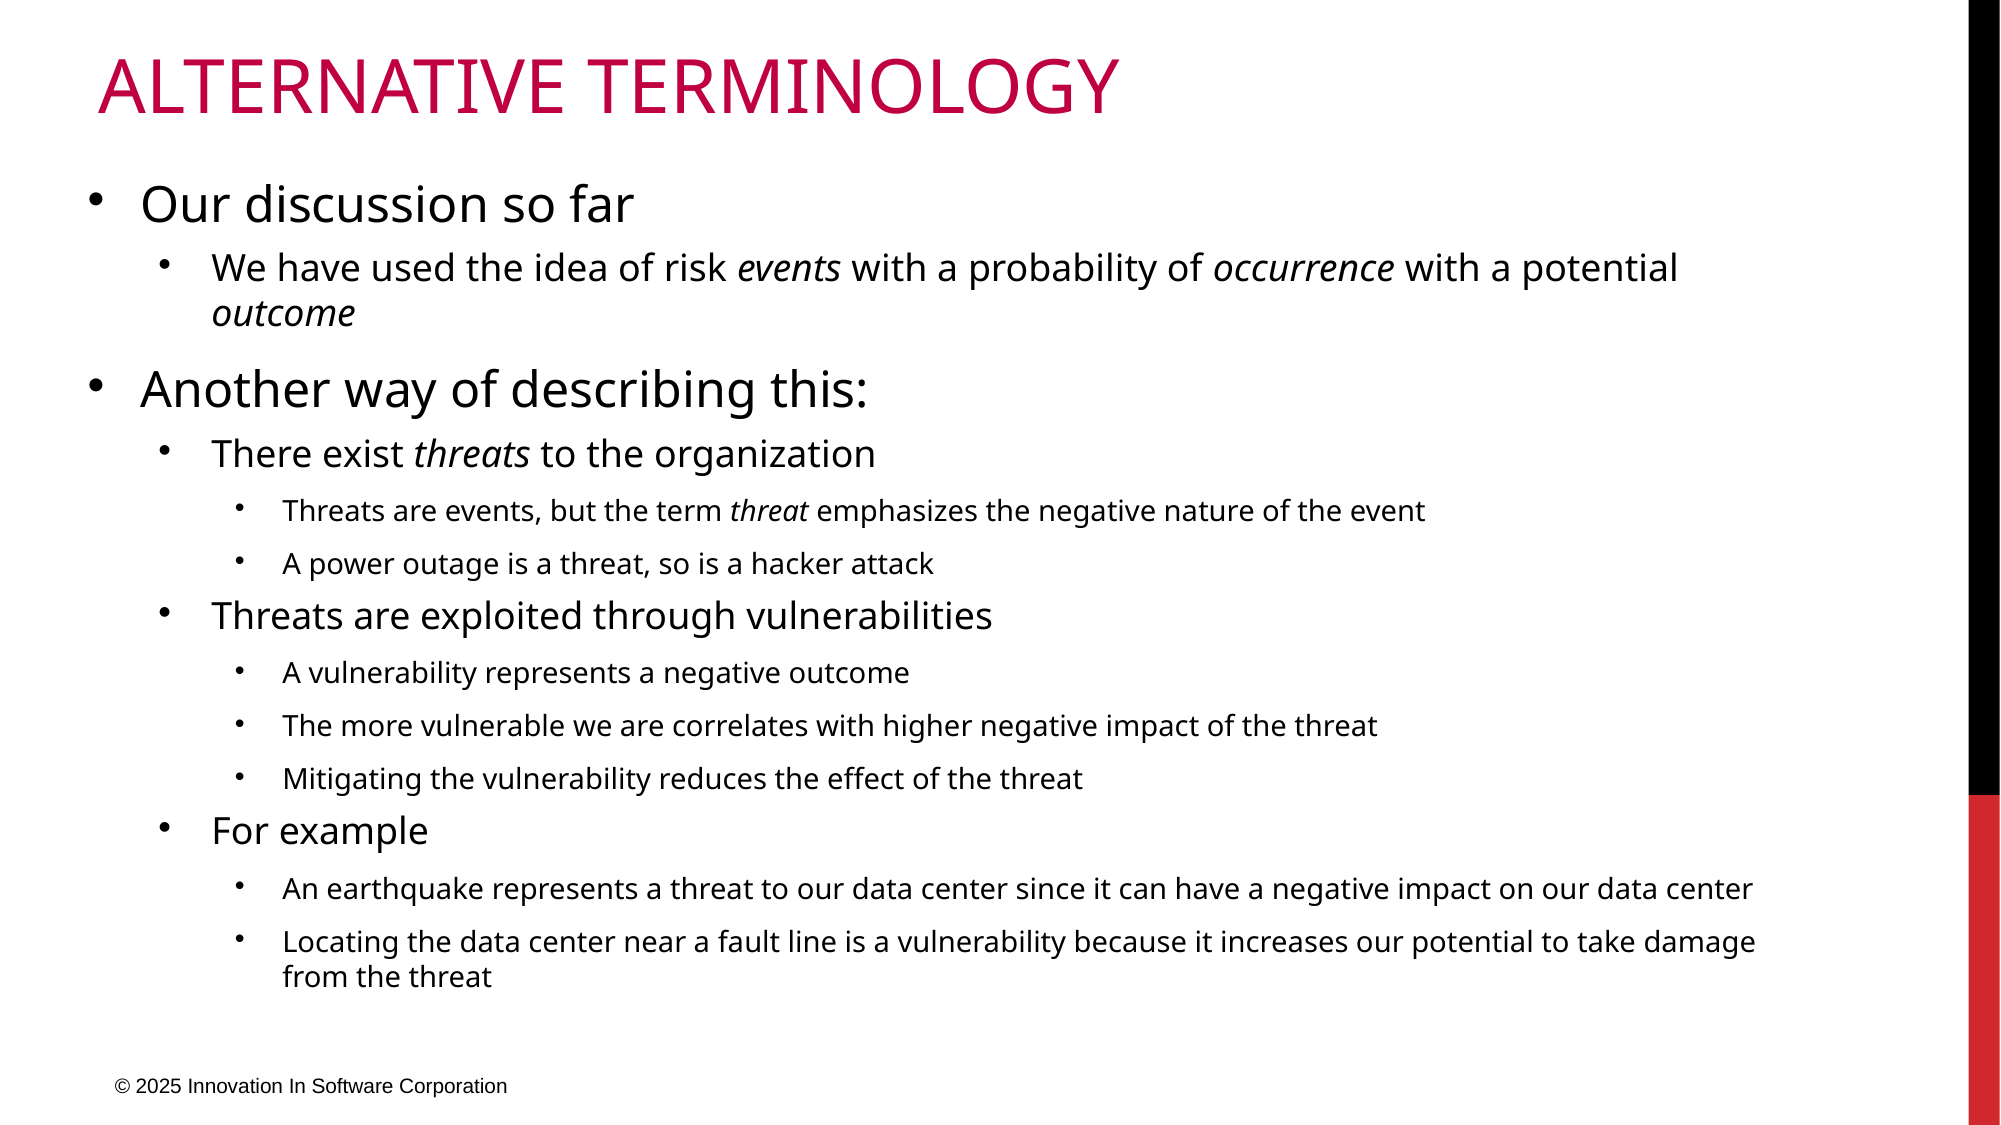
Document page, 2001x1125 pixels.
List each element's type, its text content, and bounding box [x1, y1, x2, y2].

list Our discussion so far We have used the idea of risk events with a probability of occurrence with a potential outcome Another way of describing this: There exist threats to the organization Threats are events, but the term threat emphasizes the negative nature of the event A power outage is a threat, so is a hacker attack Threats are exploited through vulnerabilities A vulnerability represents a negative outcome The more vulnerable we are correlates with higher negative impact of the threat Mitigating the vulnerability reduces the effect of the threat For example An earthquake represents a threat to our data center since it can have a negative impact on our data center Locating the data center near a fault line is a vulnerability because it increases our potential to take damage from the threat [69, 172, 1814, 1047]
footer © 2025 Innovation In Software Corporation [99, 1065, 850, 1112]
title ALTERNATIVE TERMINOLOGY [98, 23, 1413, 143]
